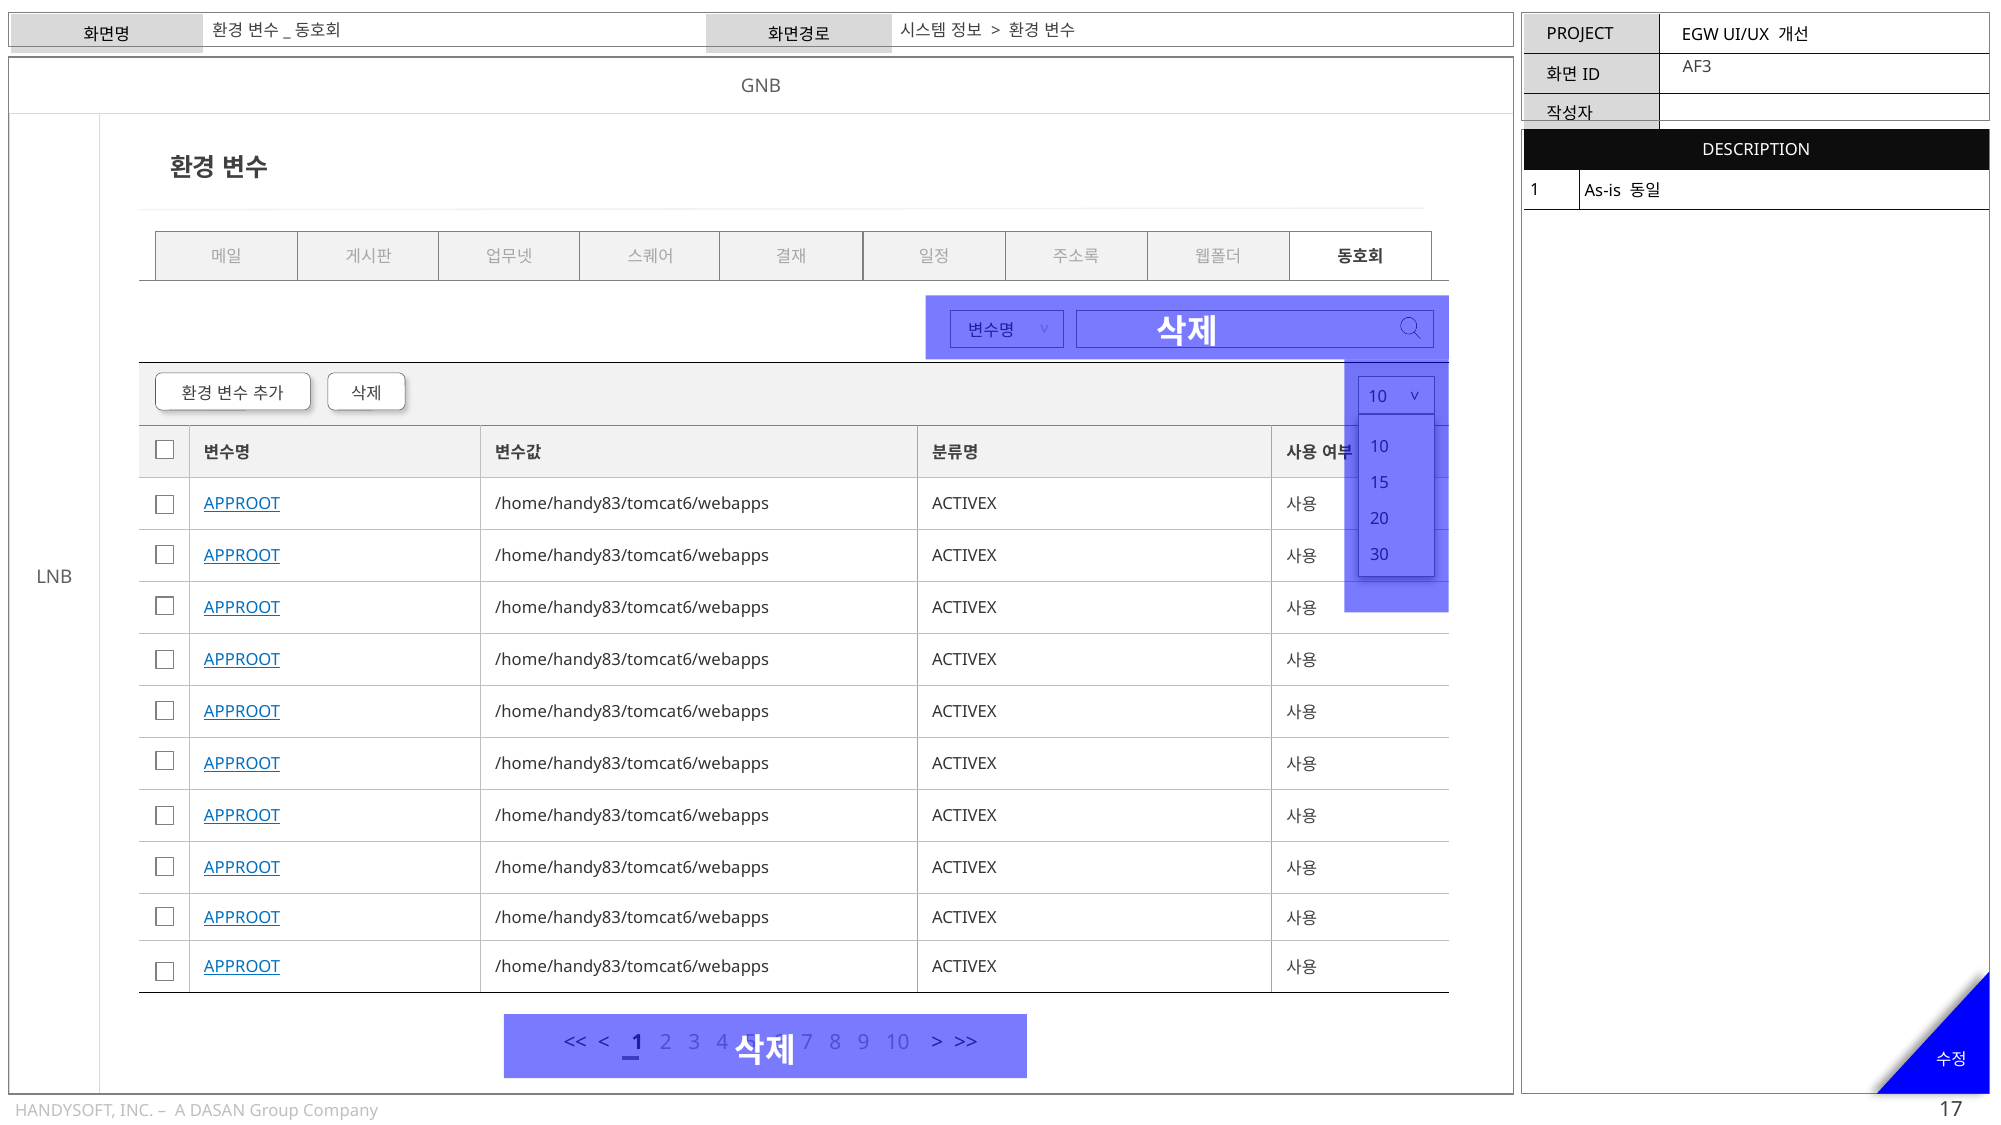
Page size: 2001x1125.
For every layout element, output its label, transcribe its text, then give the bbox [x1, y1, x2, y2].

table_cell 1 [1524, 170, 1579, 209]
table_cell ACTIVEX [918, 738, 1271, 789]
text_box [155, 751, 174, 770]
table_header [139, 363, 1344, 425]
table_cell ACTIVEX [918, 582, 1271, 633]
text_box 환경 변수 추가 [155, 372, 311, 411]
table_cell [139, 478, 189, 529]
table_cell 사용 여부 [1272, 426, 1344, 477]
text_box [155, 907, 174, 927]
table_cell /home/handy83/tomcat6/webapps [481, 738, 917, 789]
text_box 결재 [718, 230, 865, 279]
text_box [1357, 375, 1436, 414]
table_cell APPROOT [190, 842, 480, 893]
table_cell ACTIVEX [918, 790, 1271, 841]
table_cell [139, 842, 189, 893]
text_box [621, 1011, 902, 1071]
table_cell ACTIVEX [918, 686, 1271, 737]
table_cell As-is 동일 [1580, 170, 1989, 209]
table_cell /home/handy83/tomcat6/webapps [481, 894, 917, 940]
text_box 메일 [153, 230, 296, 279]
text_box 일정 [865, 230, 1003, 279]
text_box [155, 495, 174, 514]
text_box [155, 701, 174, 720]
table_cell /home/handy83/tomcat6/webapps [481, 530, 917, 581]
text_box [155, 649, 174, 669]
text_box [155, 962, 174, 981]
table_cell [139, 426, 189, 477]
table_cell APPROOT [190, 530, 480, 581]
text_box [1344, 359, 1449, 613]
table_cell /home/handy83/tomcat6/webapps [481, 686, 917, 737]
table_cell 사용 [1272, 582, 1449, 633]
table_cell ACTIVEX [918, 530, 1271, 581]
table_cell 사용 [1272, 738, 1449, 789]
table_cell 사용 [1272, 478, 1344, 529]
table_cell APPROOT [190, 738, 480, 789]
table_cell /home/handy83/tomcat6/webapps [481, 842, 917, 893]
table_cell ACTIVEX [918, 478, 1271, 529]
table_cell ACTIVEX [918, 941, 1271, 992]
table_cell APPROOT [190, 790, 480, 841]
table_cell ACTIVEX [918, 634, 1271, 685]
table_header DESCRIPTION [1524, 129, 1989, 169]
text_box 수정 [1876, 971, 1990, 1094]
table_cell 사용 [1272, 842, 1449, 893]
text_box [950, 309, 1434, 348]
table_cell ACTIVEX [918, 894, 1271, 940]
table_cell [139, 738, 189, 789]
text_box 삭제 [503, 1014, 622, 1079]
table_cell 사용 [1272, 941, 1449, 992]
text_box AF3 [1670, 50, 1821, 82]
text_box 환경 변수_동호회 [206, 11, 357, 48]
table_cell /home/handy83/tomcat6/webapps [481, 941, 917, 992]
text_box 업무넷 [436, 230, 578, 279]
text_box 삭제 [925, 295, 1449, 360]
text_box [155, 440, 174, 459]
table_cell 사용 [1272, 634, 1449, 685]
table_cell 사용 [1272, 686, 1449, 737]
text_box 주소록 [1003, 230, 1145, 279]
text_box 스퀘어 [578, 230, 718, 279]
table_cell ACTIVEX [918, 842, 1271, 893]
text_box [155, 545, 174, 564]
table_cell /home/handy83/tomcat6/webapps [481, 790, 917, 841]
table_cell 변수값 [481, 426, 917, 477]
table_cell 사용 [1272, 530, 1344, 581]
table_cell [139, 790, 189, 841]
table_cell 분류명 [918, 426, 1271, 477]
table_cell 사용 [1272, 894, 1449, 940]
table_cell [139, 634, 189, 685]
table_cell 사용 [1272, 790, 1449, 841]
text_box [155, 857, 174, 877]
table_cell [139, 530, 189, 581]
table_cell APPROOT [190, 478, 480, 529]
table_cell APPROOT [190, 634, 480, 685]
table_cell 변수명 [190, 426, 480, 477]
text_box 동호회 [1287, 230, 1434, 279]
table_cell /home/handy83/tomcat6/webapps [481, 582, 917, 633]
table_cell [139, 686, 189, 737]
table_cell APPROOT [190, 686, 480, 737]
table_cell [139, 941, 189, 992]
table_cell APPROOT [190, 941, 480, 992]
table_cell [139, 582, 189, 633]
table_cell /home/handy83/tomcat6/webapps [481, 478, 917, 529]
text_box 환경 변수 [164, 142, 314, 190]
table_cell /home/handy83/tomcat6/webapps [481, 634, 917, 685]
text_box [155, 596, 174, 616]
text_box 시스템 정보 > 환경 변수 [894, 11, 1045, 48]
text_box 삭제 [327, 372, 406, 411]
text_box 삭제 [900, 1014, 1027, 1079]
table_cell [139, 894, 189, 940]
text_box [155, 806, 174, 825]
text_box 웹폴더 [1145, 230, 1287, 279]
table_cell APPROOT [190, 582, 480, 633]
text_box 게시판 [296, 230, 436, 279]
table_cell APPROOT [190, 894, 480, 940]
